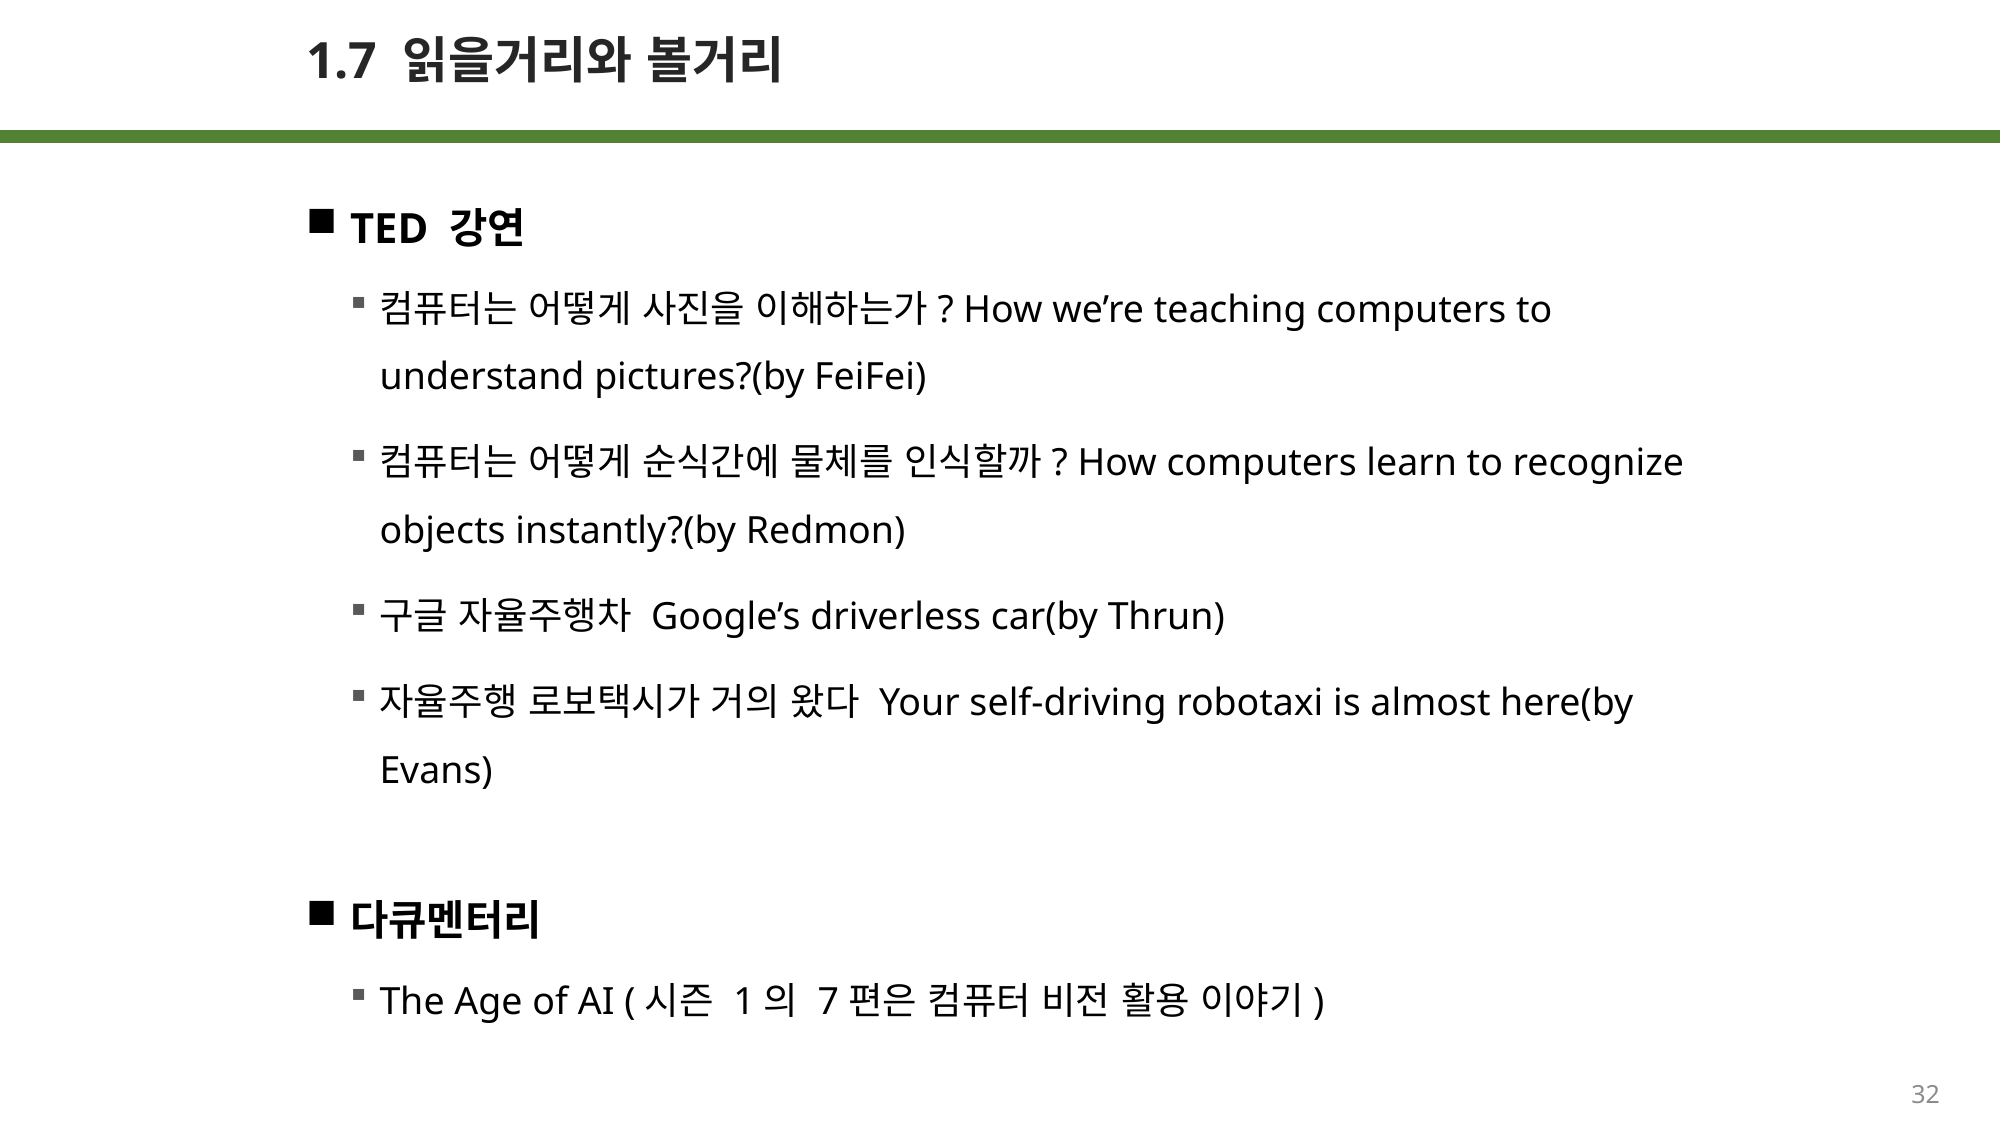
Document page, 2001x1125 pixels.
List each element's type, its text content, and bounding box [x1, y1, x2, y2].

slide_number 32 [1771, 1066, 1955, 1125]
list TED 강연 컴퓨터는 어떻게 사진을 이해하는가? How we’re teaching computers to understand pictures?(by FeiFei) 컴퓨터는 어떻게 순식간에 물체를 인식할까? How computers learn to recognize objects instantly?(by Redmon) 구글 자율주행차 Google’s driverless car(by Thrun) 자율주행 로보택시가 거의 왔다 Your self-driving robotaxi is almost here(by Evans) 다큐멘터리 The Age of AI (시즌 1의 7편은 컴퓨터 비전 활용 이야기) [291, 169, 1709, 1067]
title 1.7 읽을거리와 볼거리 [291, 17, 1532, 107]
